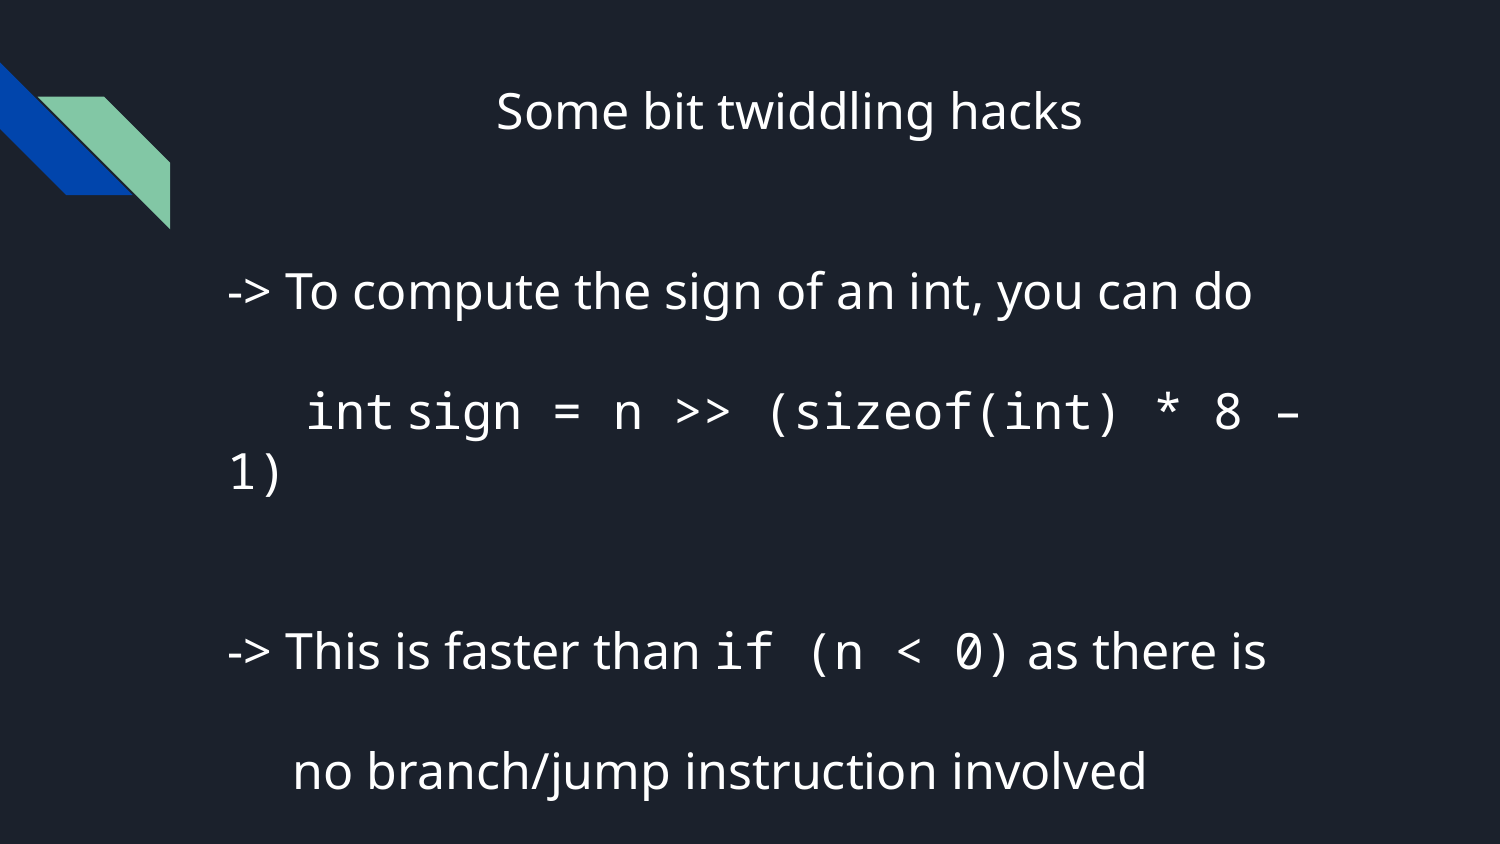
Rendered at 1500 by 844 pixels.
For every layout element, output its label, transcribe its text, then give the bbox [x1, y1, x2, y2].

title Some bit twiddling hacks -> To compute the sign of an int, you can do int sign = n >> (sizeof(int) * 8 – 1) -> This is faster than if (n < 0) as there is no branch/jump instruction involved [212, 64, 1368, 790]
